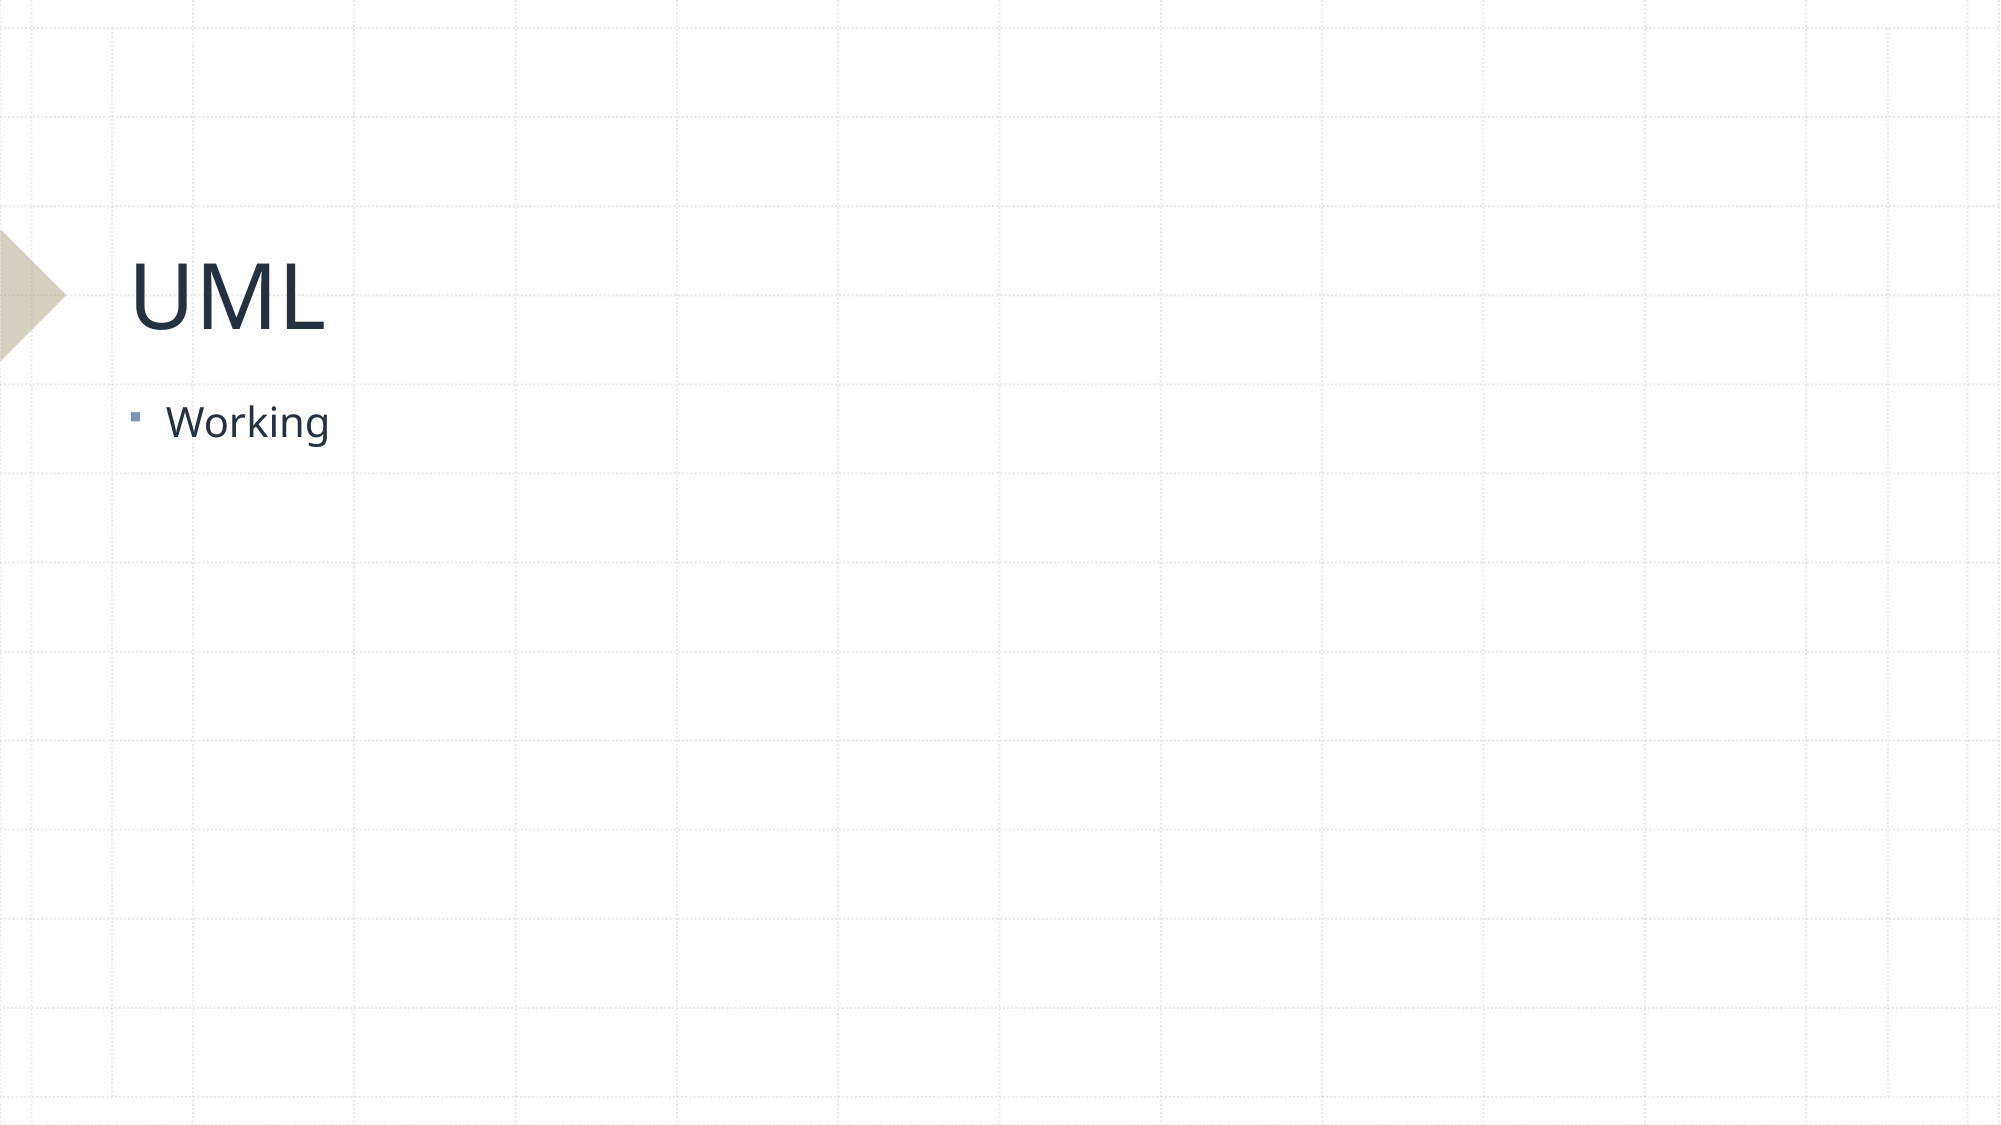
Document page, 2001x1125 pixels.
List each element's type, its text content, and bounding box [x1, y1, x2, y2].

list Working [113, 383, 1808, 969]
title UML [113, 119, 1808, 356]
